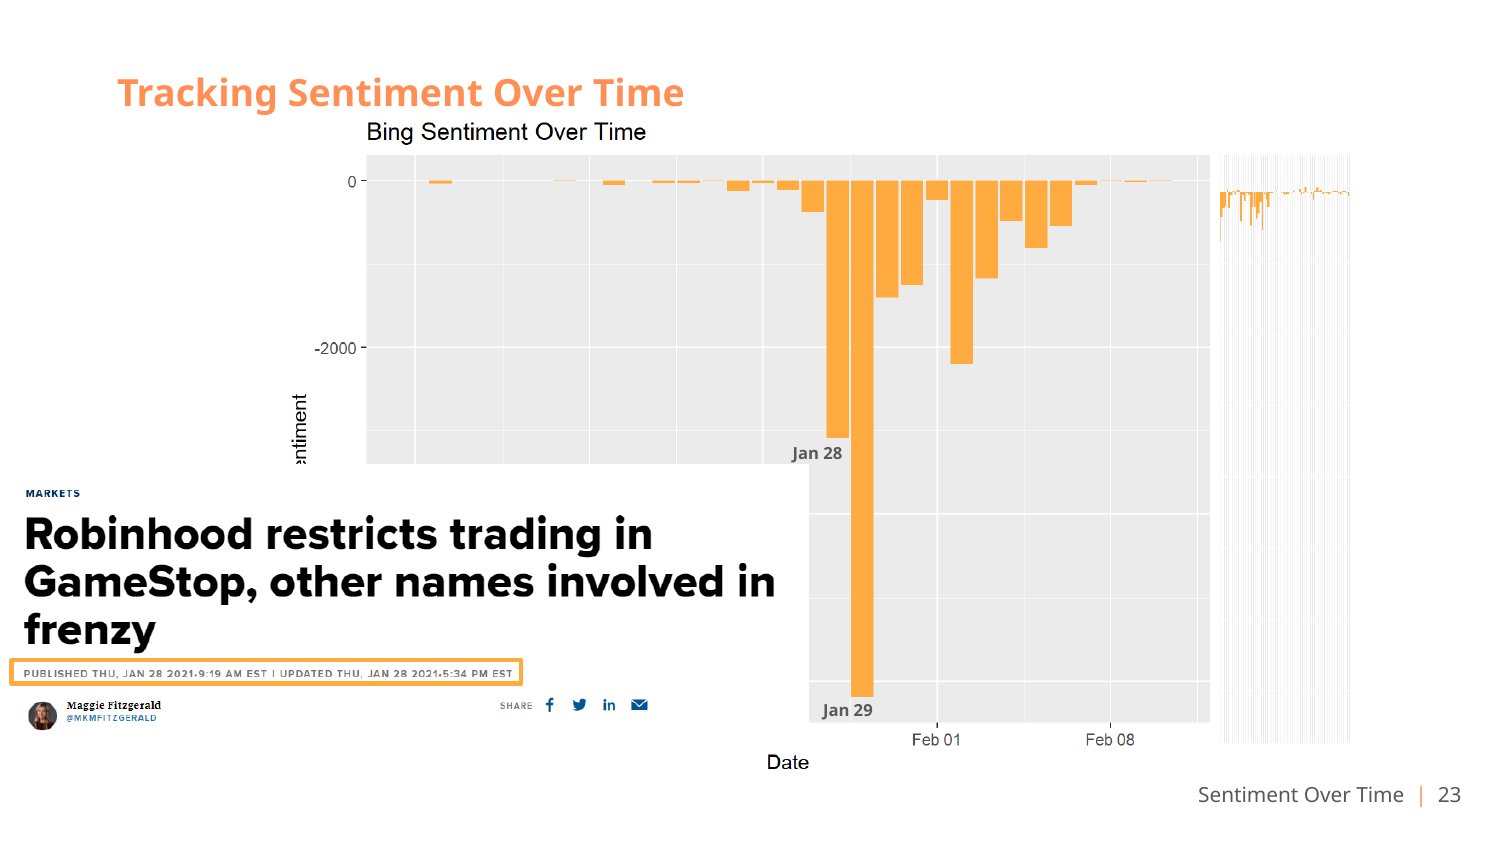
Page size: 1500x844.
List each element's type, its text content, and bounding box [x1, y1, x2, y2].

picture [0, 111, 1360, 783]
title Tracking Sentiment Over Time [102, 35, 1438, 148]
slide_number Sentiment Over Time | 23 [1179, 763, 1477, 829]
